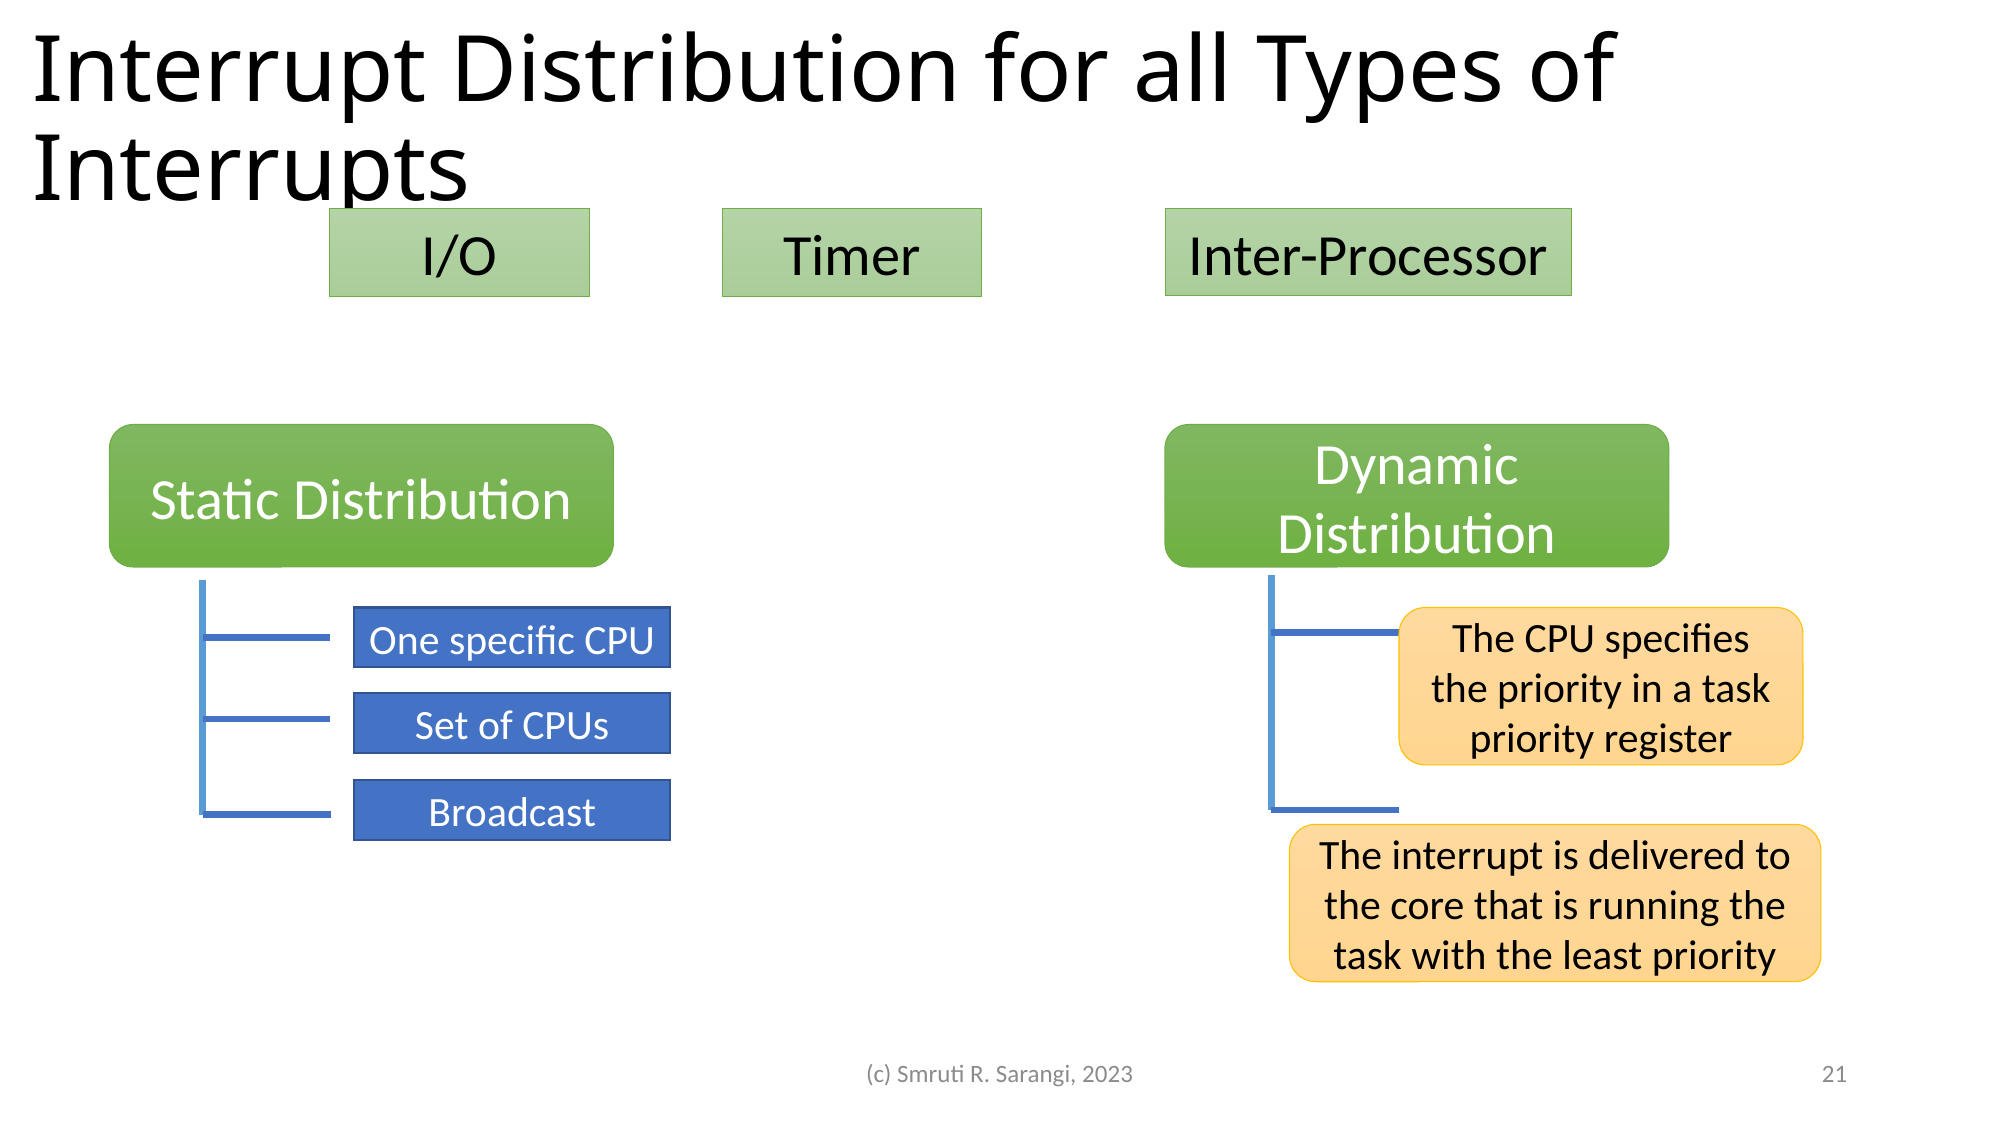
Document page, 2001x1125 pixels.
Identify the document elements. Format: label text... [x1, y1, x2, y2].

slide_number 21 [1412, 1042, 1863, 1103]
text_box The interrupt is delivered to the core that is running the task with the least priority [1288, 823, 1822, 983]
text_box Dynamic Distribution [1164, 423, 1670, 568]
text_box One specific CPU [353, 606, 671, 668]
text_box Set of CPUs [353, 692, 671, 754]
text_box Inter-Processor [1165, 208, 1572, 296]
text_box Timer [722, 208, 982, 297]
text_box The CPU specifies the priority in a task priority register [1398, 606, 1804, 766]
title Interrupt Distribution for all Types of Interrupts [17, 12, 1838, 231]
footer (c) Smruti R. Sarangi, 2023 [662, 1042, 1338, 1103]
text_box Broadcast [353, 779, 671, 841]
text_box I/O [329, 208, 590, 297]
text_box Static Distribution [108, 423, 614, 568]
